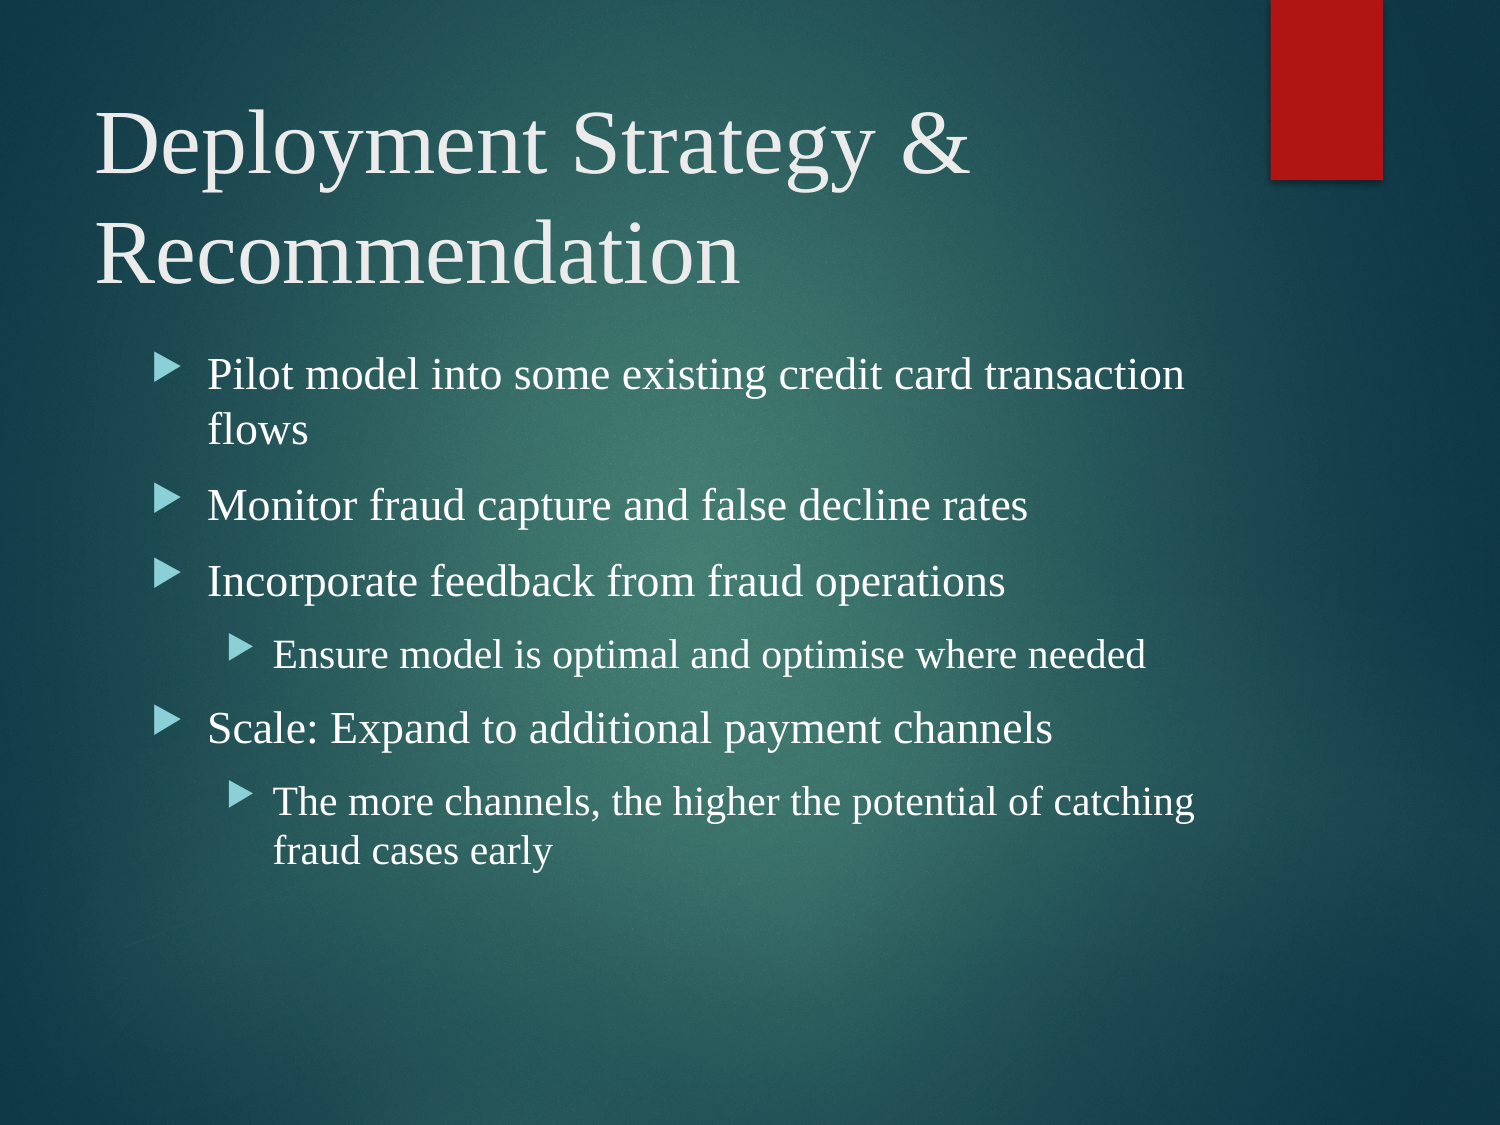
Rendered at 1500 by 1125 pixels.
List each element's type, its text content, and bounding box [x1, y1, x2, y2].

title Deployment Strategy & Recommendation [79, 74, 1237, 304]
list Pilot model into some existing credit card transaction flows Monitor fraud capture and false decline rates Incorporate feedback from fraud operations Ensure model is optimal and optimise where needed Scale: Expand to additional payment channels The more channels, the higher the potential of catching fraud cases early [135, 336, 1237, 1025]
